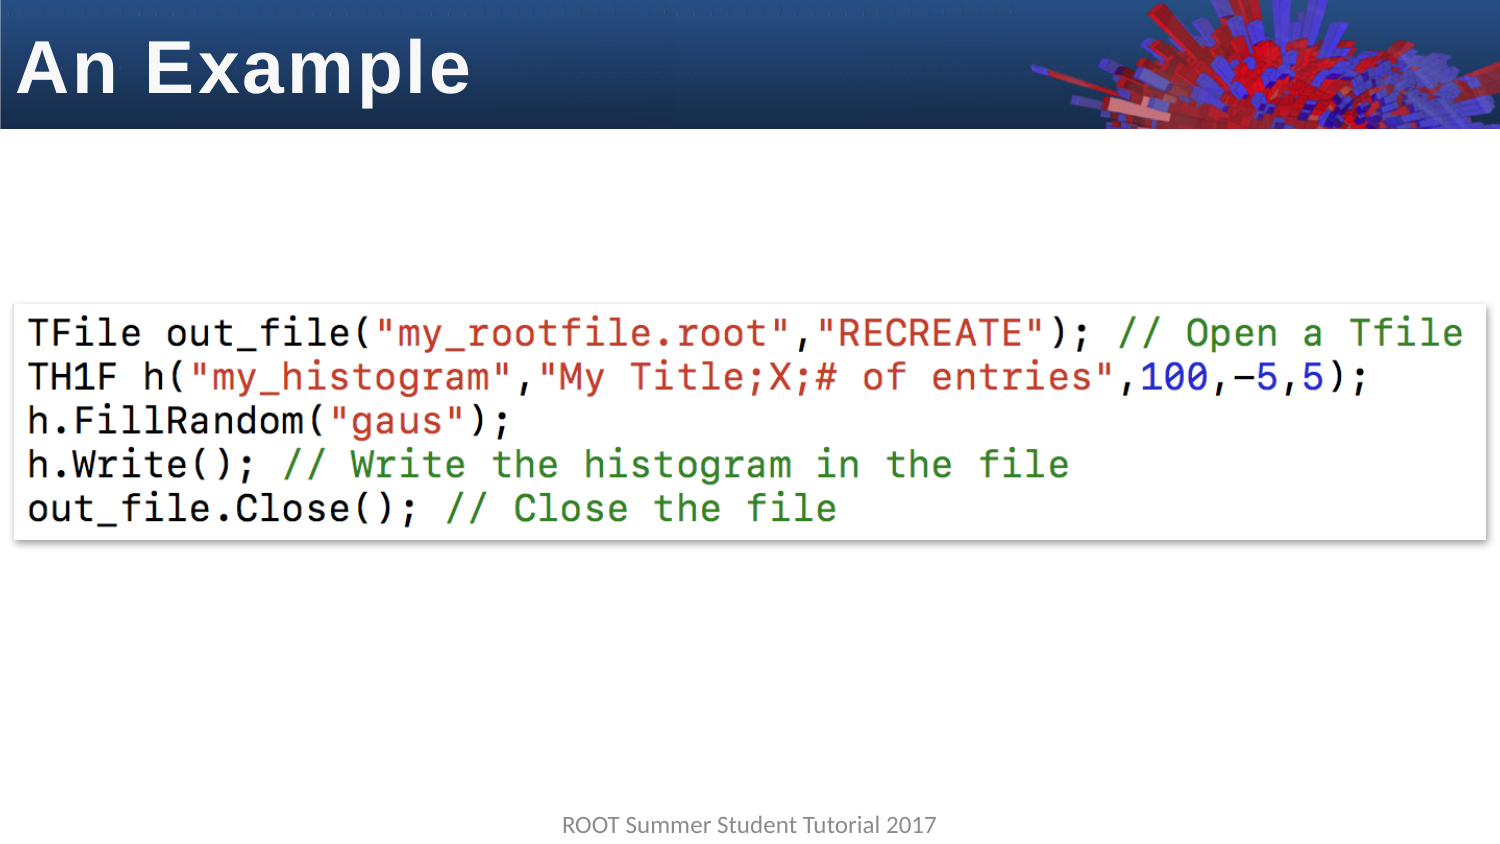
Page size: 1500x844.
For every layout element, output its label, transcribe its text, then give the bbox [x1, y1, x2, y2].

footer ROOT Summer Student Tutorial 2017 [512, 800, 988, 844]
picture [12, 303, 1486, 540]
text_box An Example [0, 0, 1500, 129]
